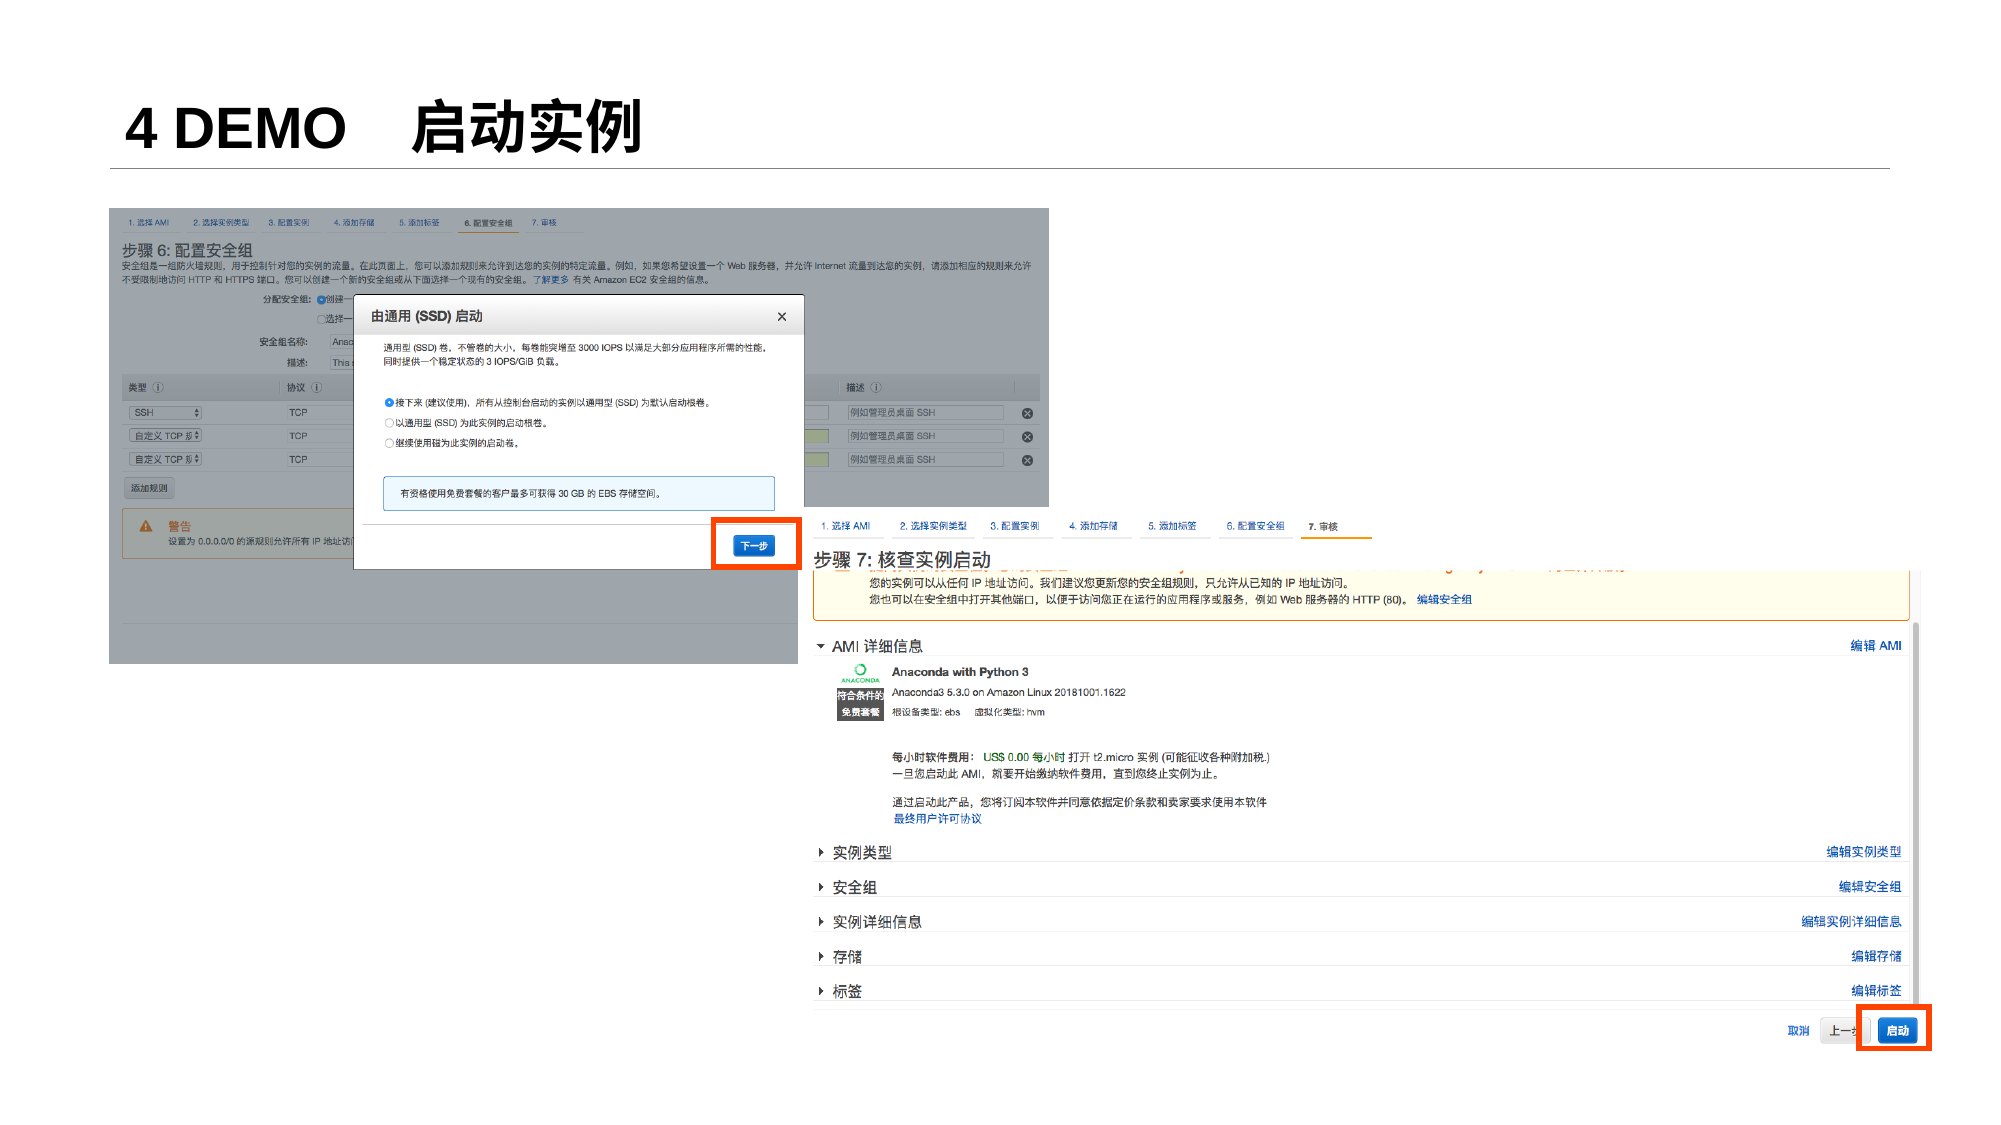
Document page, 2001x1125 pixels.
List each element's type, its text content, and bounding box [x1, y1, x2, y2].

title 4 DEMO 启动实例 [109, 0, 1890, 169]
picture [109, 208, 1932, 1058]
